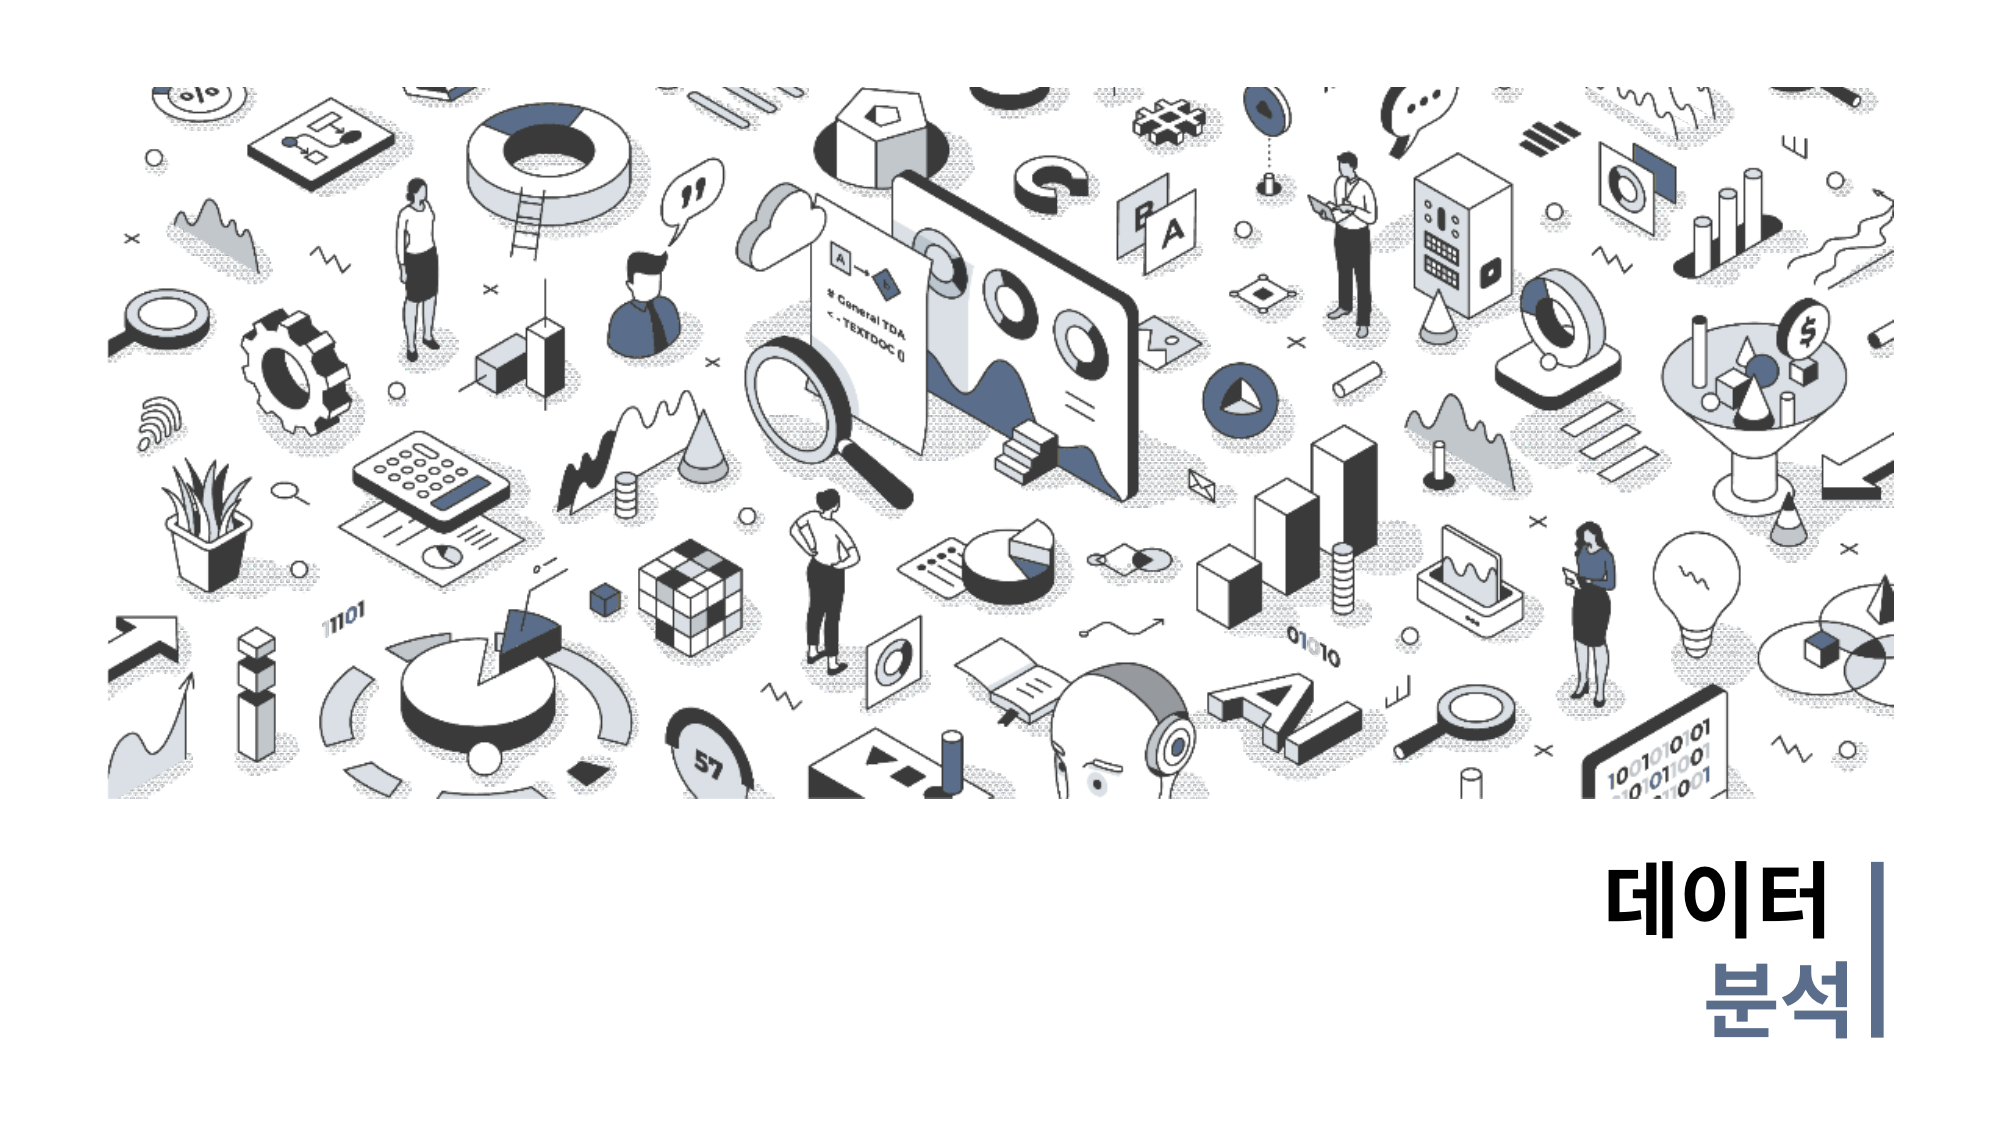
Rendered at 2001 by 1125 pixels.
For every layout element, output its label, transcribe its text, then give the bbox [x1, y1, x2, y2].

picture [107, 87, 1894, 799]
text_box [1870, 861, 1885, 1039]
text_box 데이터 분석 [1253, 840, 1871, 1056]
